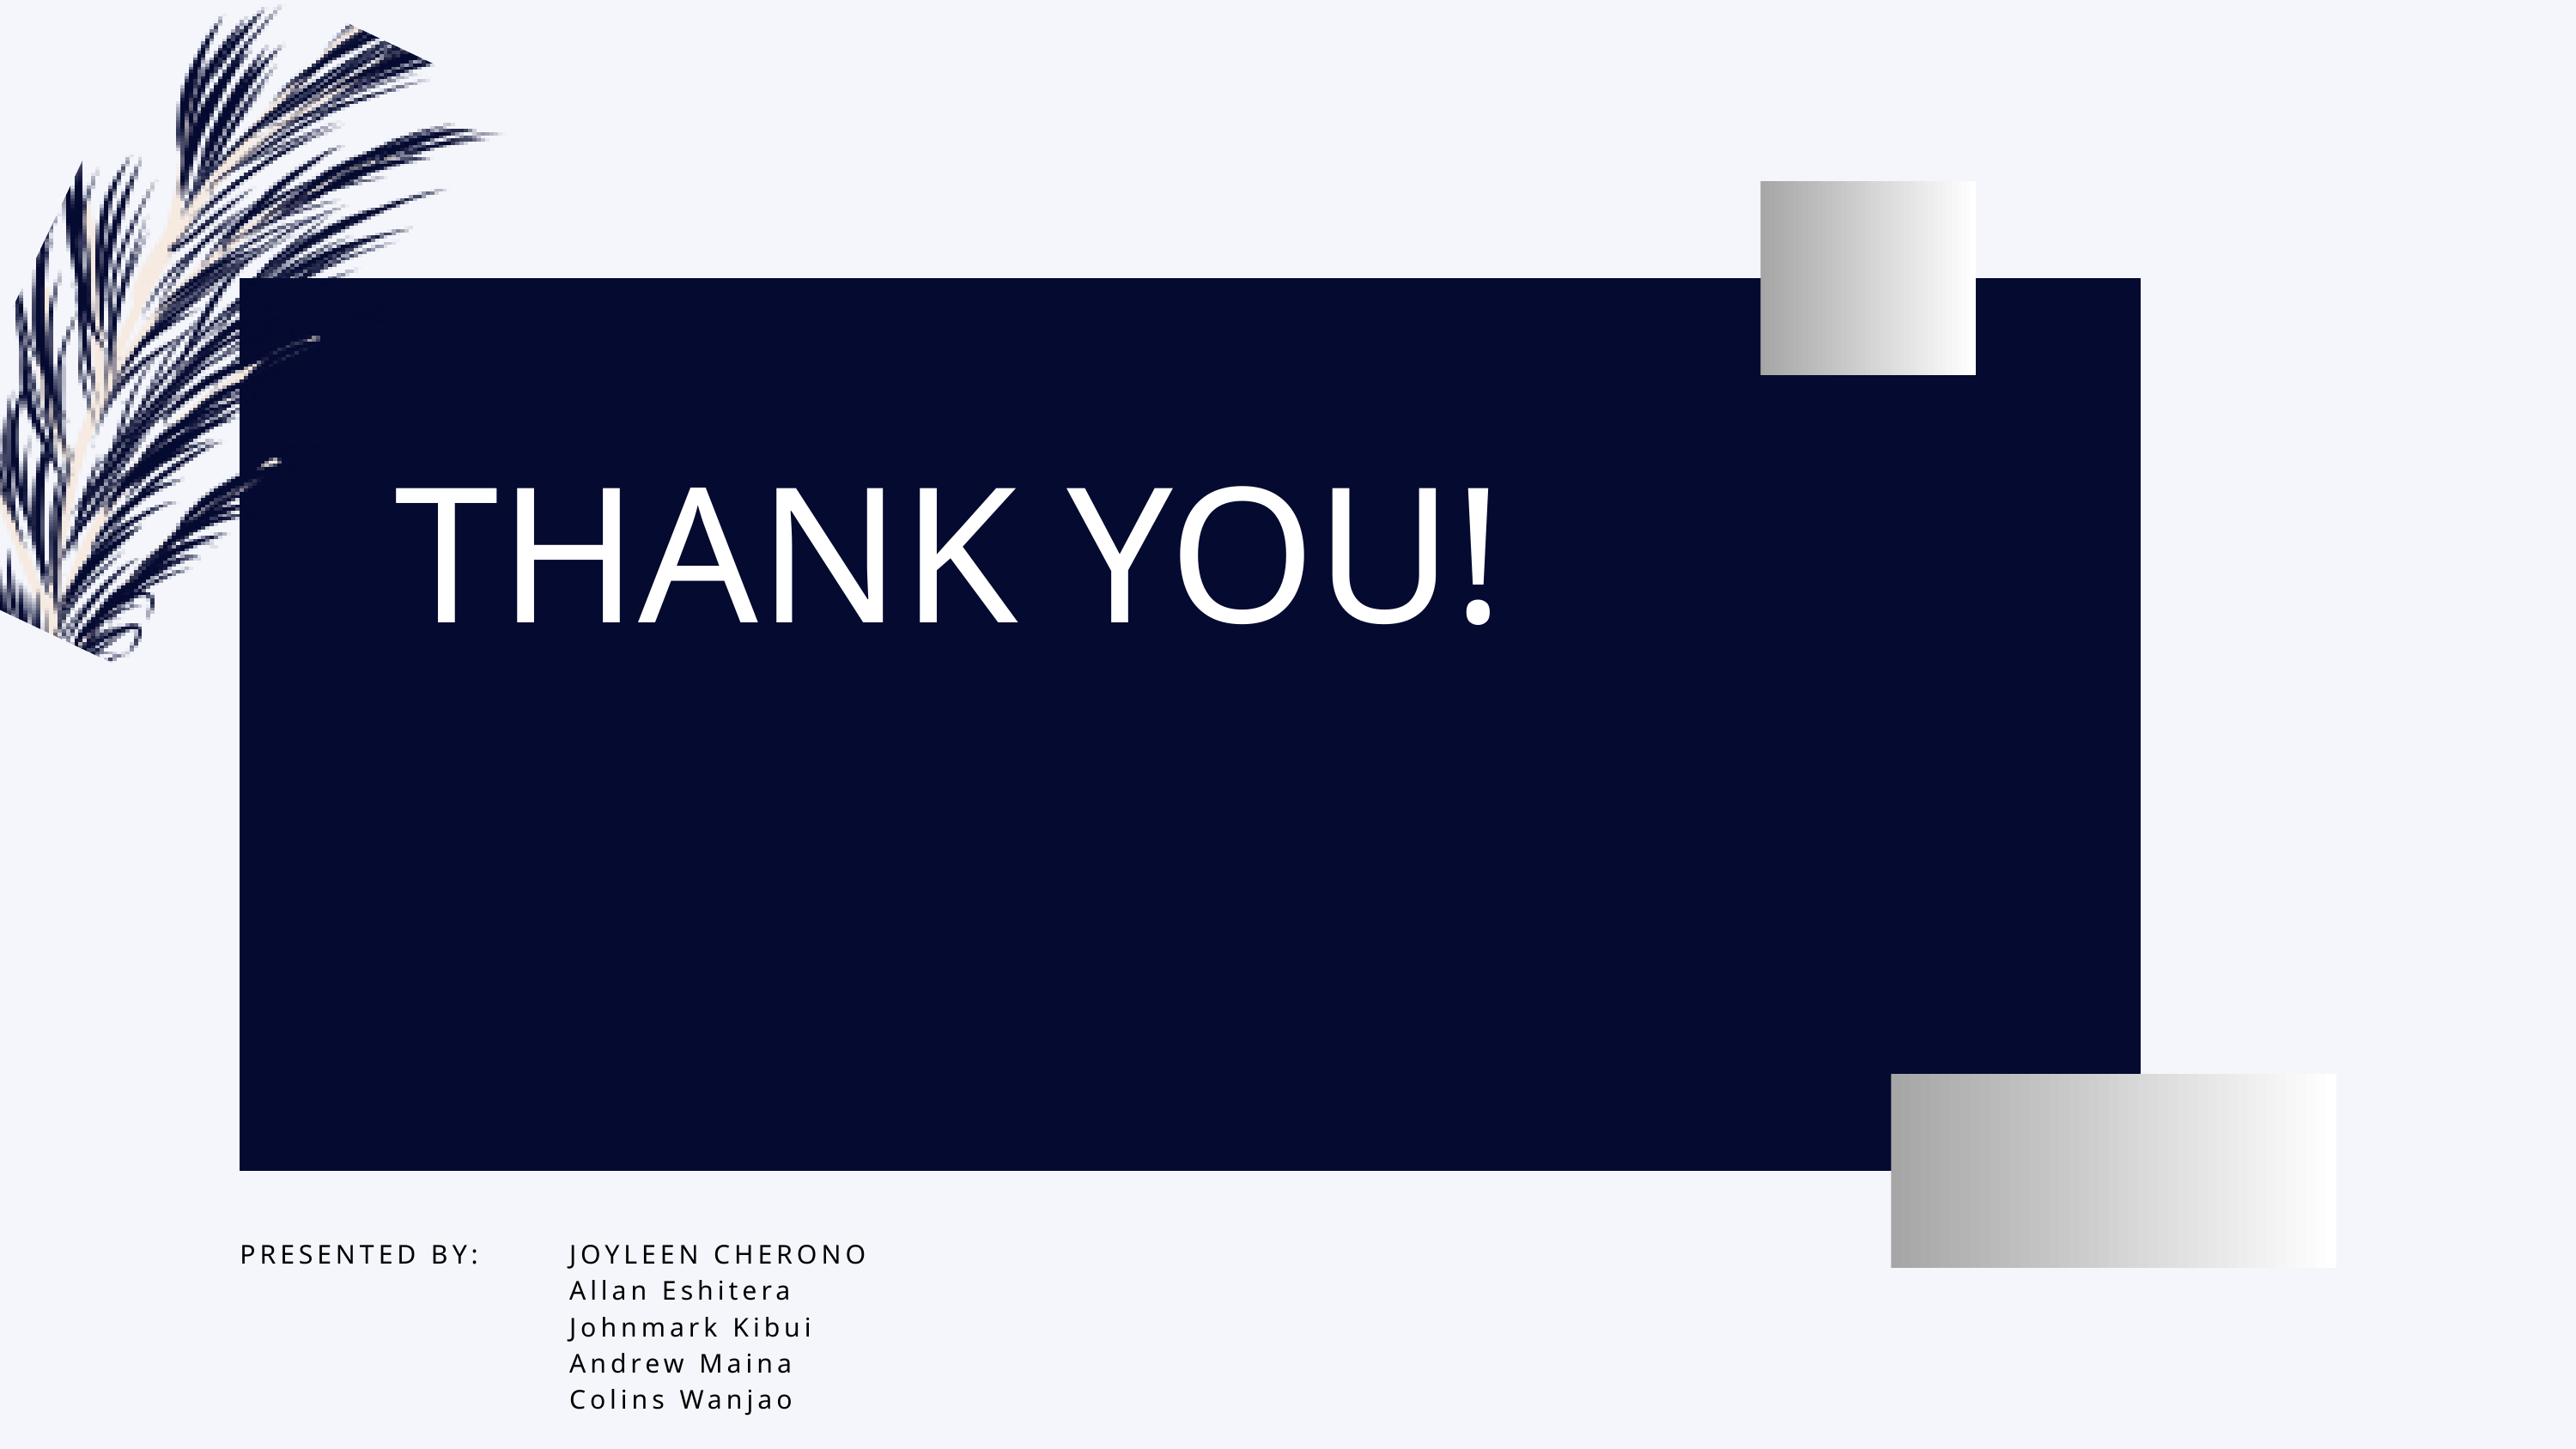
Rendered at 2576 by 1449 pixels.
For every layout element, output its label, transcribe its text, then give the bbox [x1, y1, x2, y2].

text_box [1891, 1073, 2336, 1268]
text_box PRESENTED BY: [240, 1232, 596, 1270]
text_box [240, 277, 2141, 1171]
text_box JOYLEEN CHERONO Allan Eshitera Johnmark Kibui Andrew Maina Colins Wanjao [569, 1232, 925, 1449]
text_box [0, 0, 570, 721]
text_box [1760, 180, 1977, 376]
